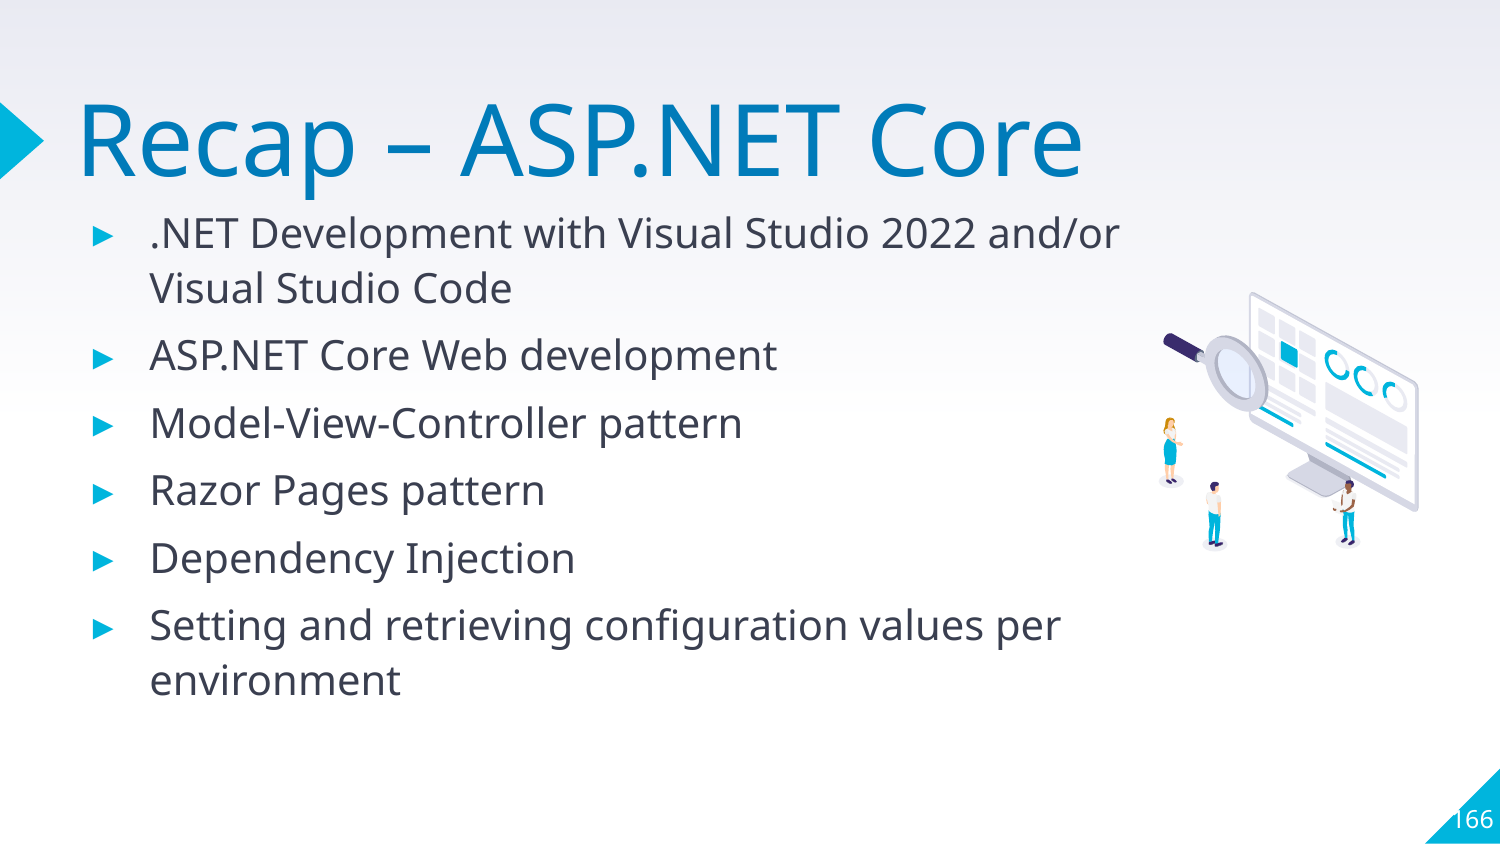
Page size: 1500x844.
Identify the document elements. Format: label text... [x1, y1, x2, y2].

list .NET Development with Visual Studio 2022 and/or Visual Studio Code ASP.NET Core Web development Model-View-Controller pattern Razor Pages pattern Dependency Injection Setting and retrieving configuration values per environment [74, 201, 1206, 761]
title Recap – ASP.NET Core [75, 99, 1480, 277]
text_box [1158, 291, 1420, 552]
slide_number 166 [1418, 760, 1494, 838]
